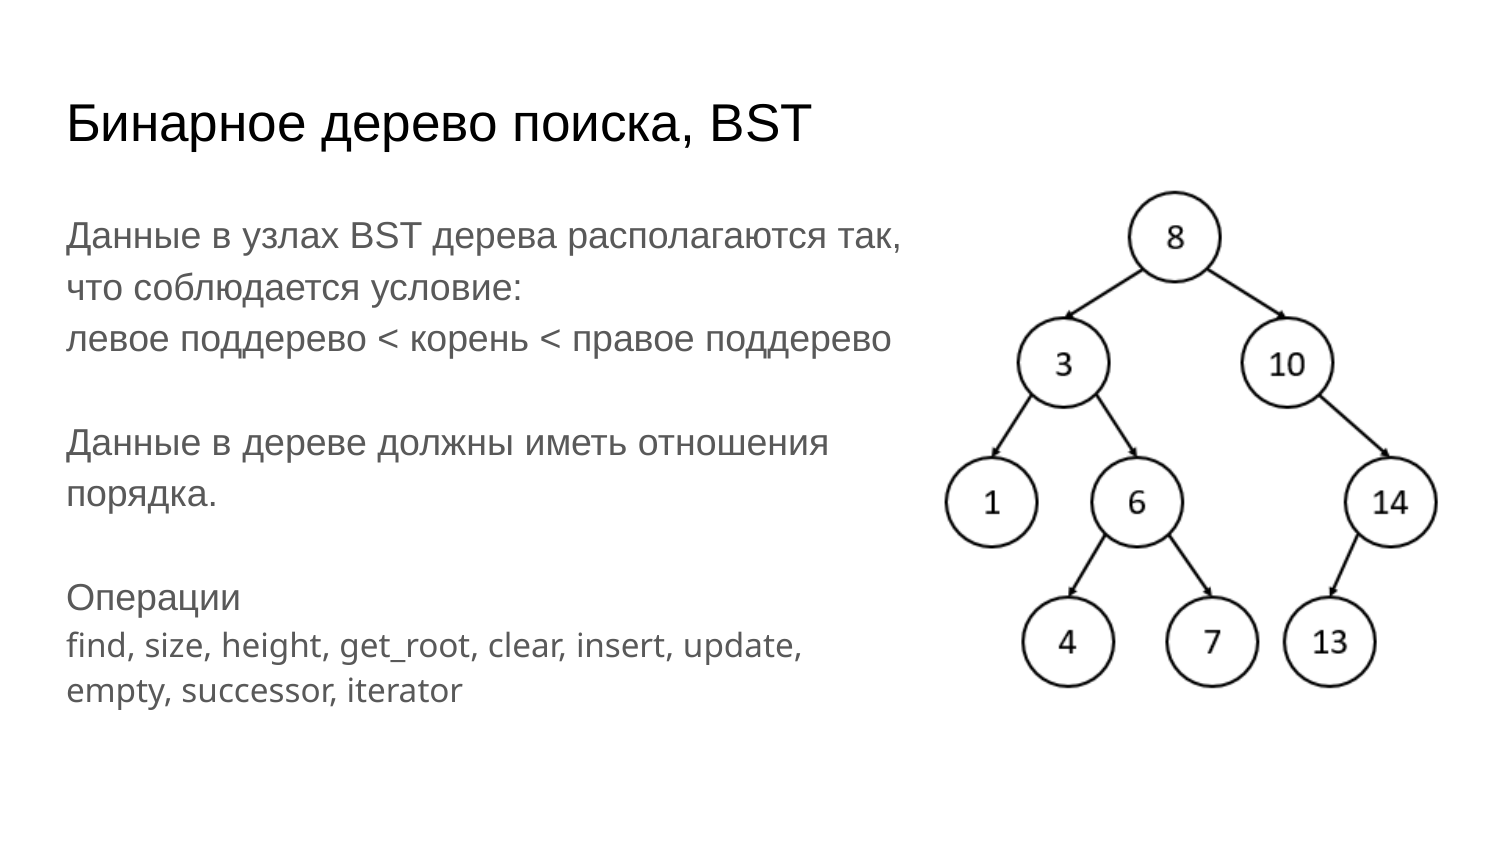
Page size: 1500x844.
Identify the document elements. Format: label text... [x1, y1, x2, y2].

title Бинарное дерево поиска, BST [51, 72, 1449, 167]
list Данные в узлах BST дерева располагаются так, что соблюдается условие: левое поддерево < корень < правое поддерево Данные в дереве должны иметь отношения порядка. Операции find, size, height, get_root, clear, insert, update, empty, successor, iterator [51, 189, 929, 750]
picture [934, 188, 1450, 693]
